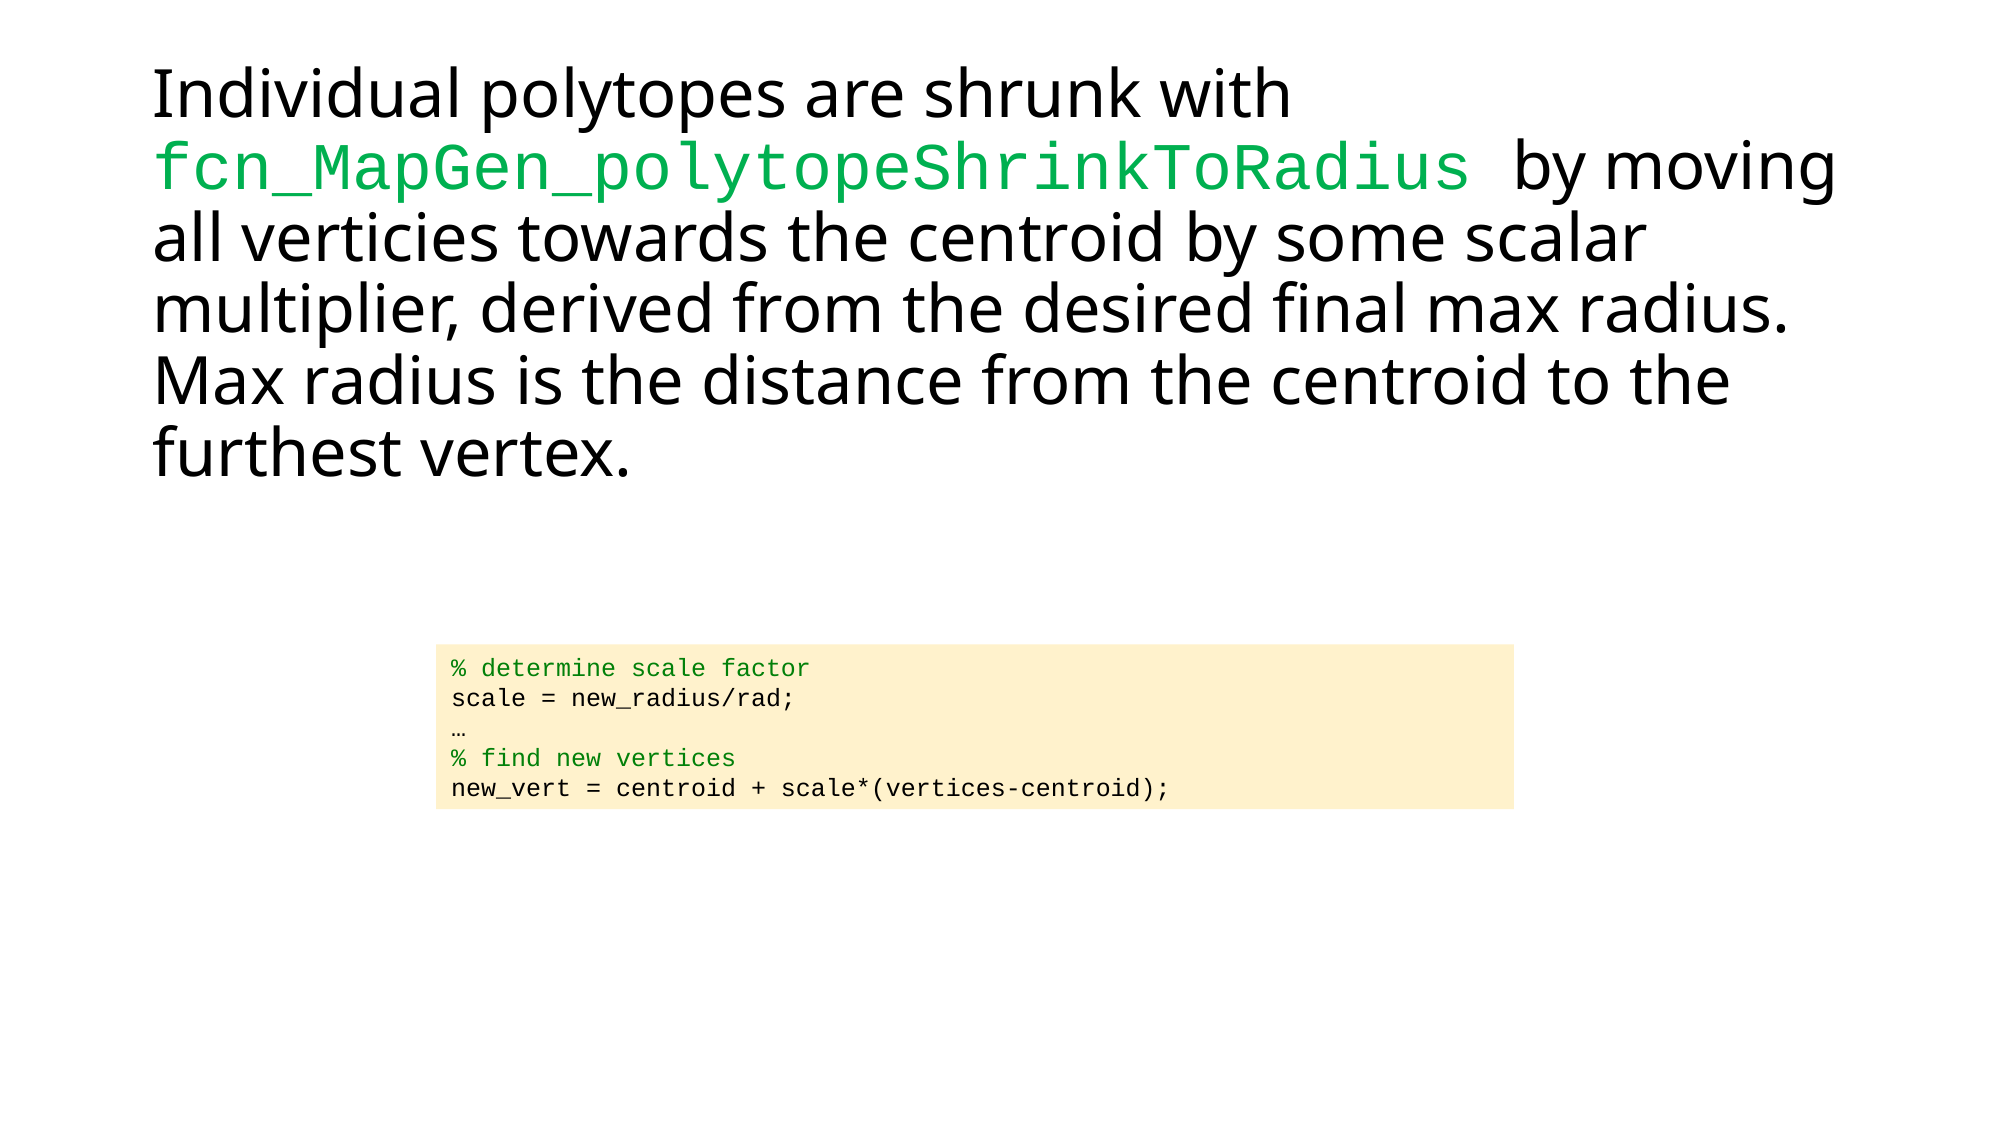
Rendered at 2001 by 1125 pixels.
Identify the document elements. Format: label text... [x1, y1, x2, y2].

title Individual polytopes are shrunk with fcn_MapGen_polytopeShrinkToRadius by moving all verticies towards the centroid by some scalar multiplier, derived from the desired final max radius. Max radius is the distance from the centroid to the furthest vertex. [137, 59, 1863, 491]
text_box % determine scale factor scale = new_radius/rad; … % find new vertices new_vert = centroid + scale*(vertices-centroid); [436, 644, 1514, 810]
